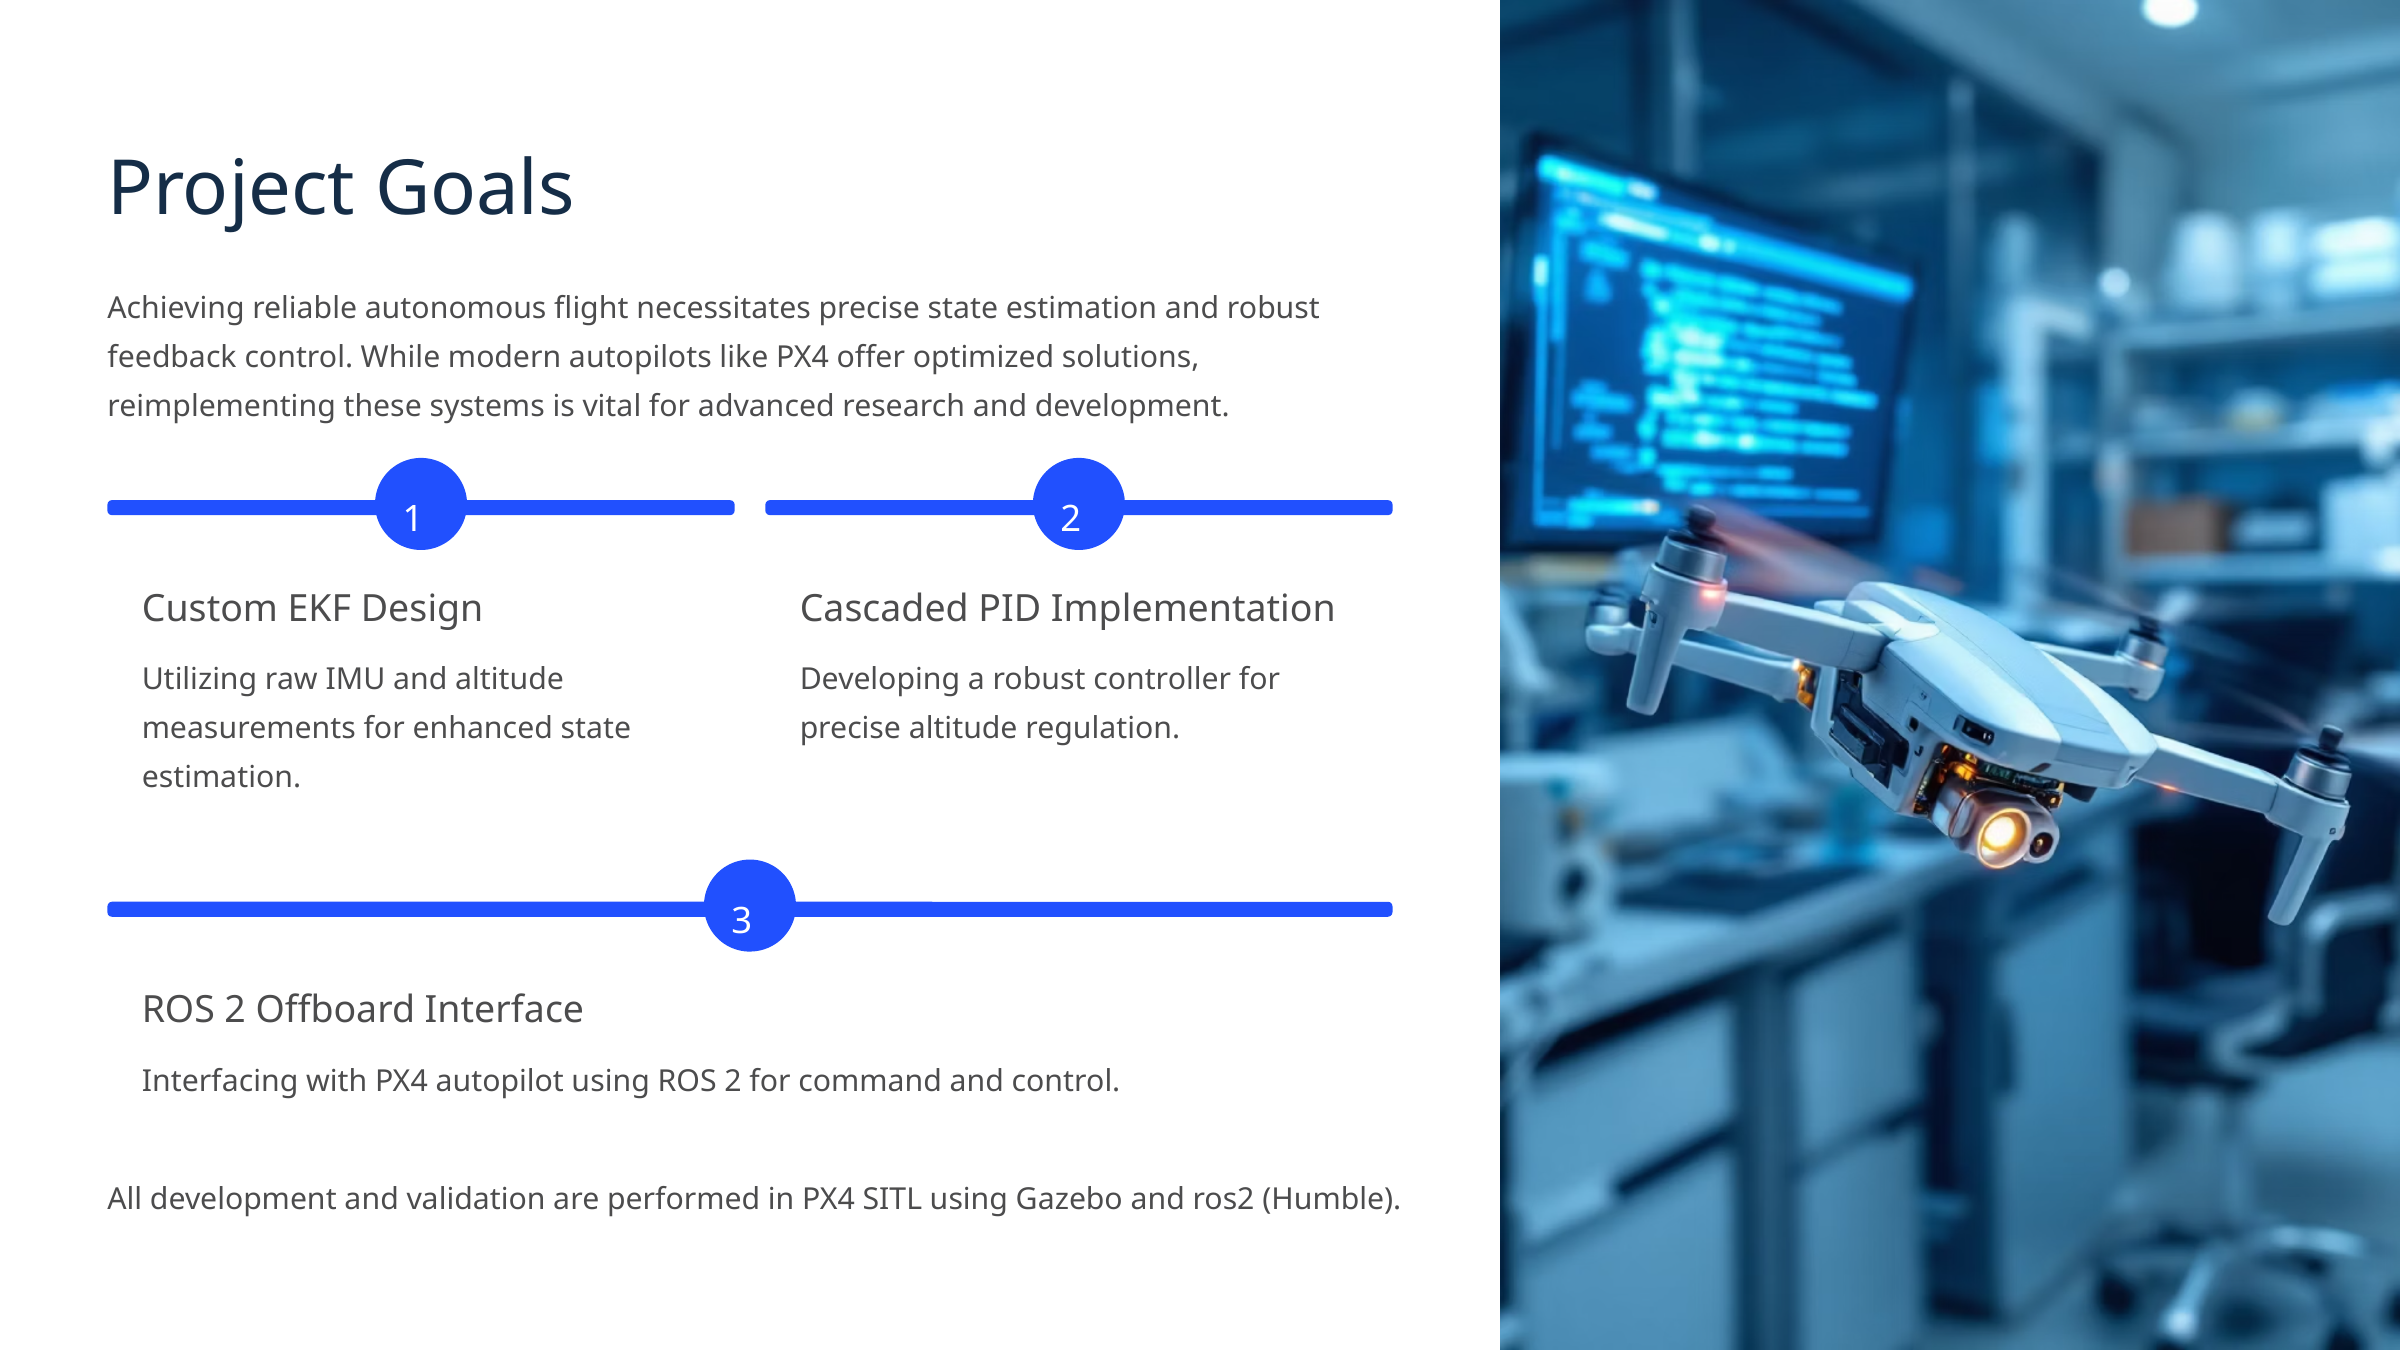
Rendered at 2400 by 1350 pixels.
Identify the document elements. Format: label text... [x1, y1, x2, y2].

text_box [765, 514, 1393, 829]
text_box [107, 514, 735, 829]
text_box [703, 859, 797, 952]
text_box 2 [1060, 480, 1098, 527]
text_box [1124, 500, 1393, 516]
text_box 3 [731, 882, 769, 929]
picture [1499, 0, 2400, 1350]
text_box [466, 500, 735, 516]
text_box Developing a robust controller for precise altitude regulation. [799, 647, 1359, 746]
text_box ROS 2 Offboard Interface [141, 982, 536, 1031]
text_box [765, 500, 1034, 516]
text_box [795, 901, 1393, 917]
text_box [107, 916, 1393, 1133]
text_box [1032, 457, 1125, 550]
text_box Achieving reliable autonomous flight necessitates precise state estimation and robust feedback control. While modern autopilots like PX4 offer optimized solutions, reimplementing these systems is vital for advanced research and development. [107, 276, 1393, 424]
text_box [107, 500, 376, 516]
text_box All development and validation are performed in PX4 SITL using Gazebo and ros2 (Humble). [107, 1166, 1393, 1216]
text_box Cascaded PID Implementation [799, 580, 1285, 629]
text_box [375, 457, 468, 550]
text_box Project Goals [107, 134, 875, 230]
text_box [107, 901, 705, 917]
text_box 1 [402, 480, 440, 527]
text_box Interfacing with PX4 autopilot using ROS 2 for command and control. [141, 1048, 1359, 1098]
text_box Utilizing raw IMU and altitude measurements for enhanced state estimation. [141, 647, 701, 795]
text_box Custom EKF Design [141, 580, 526, 629]
